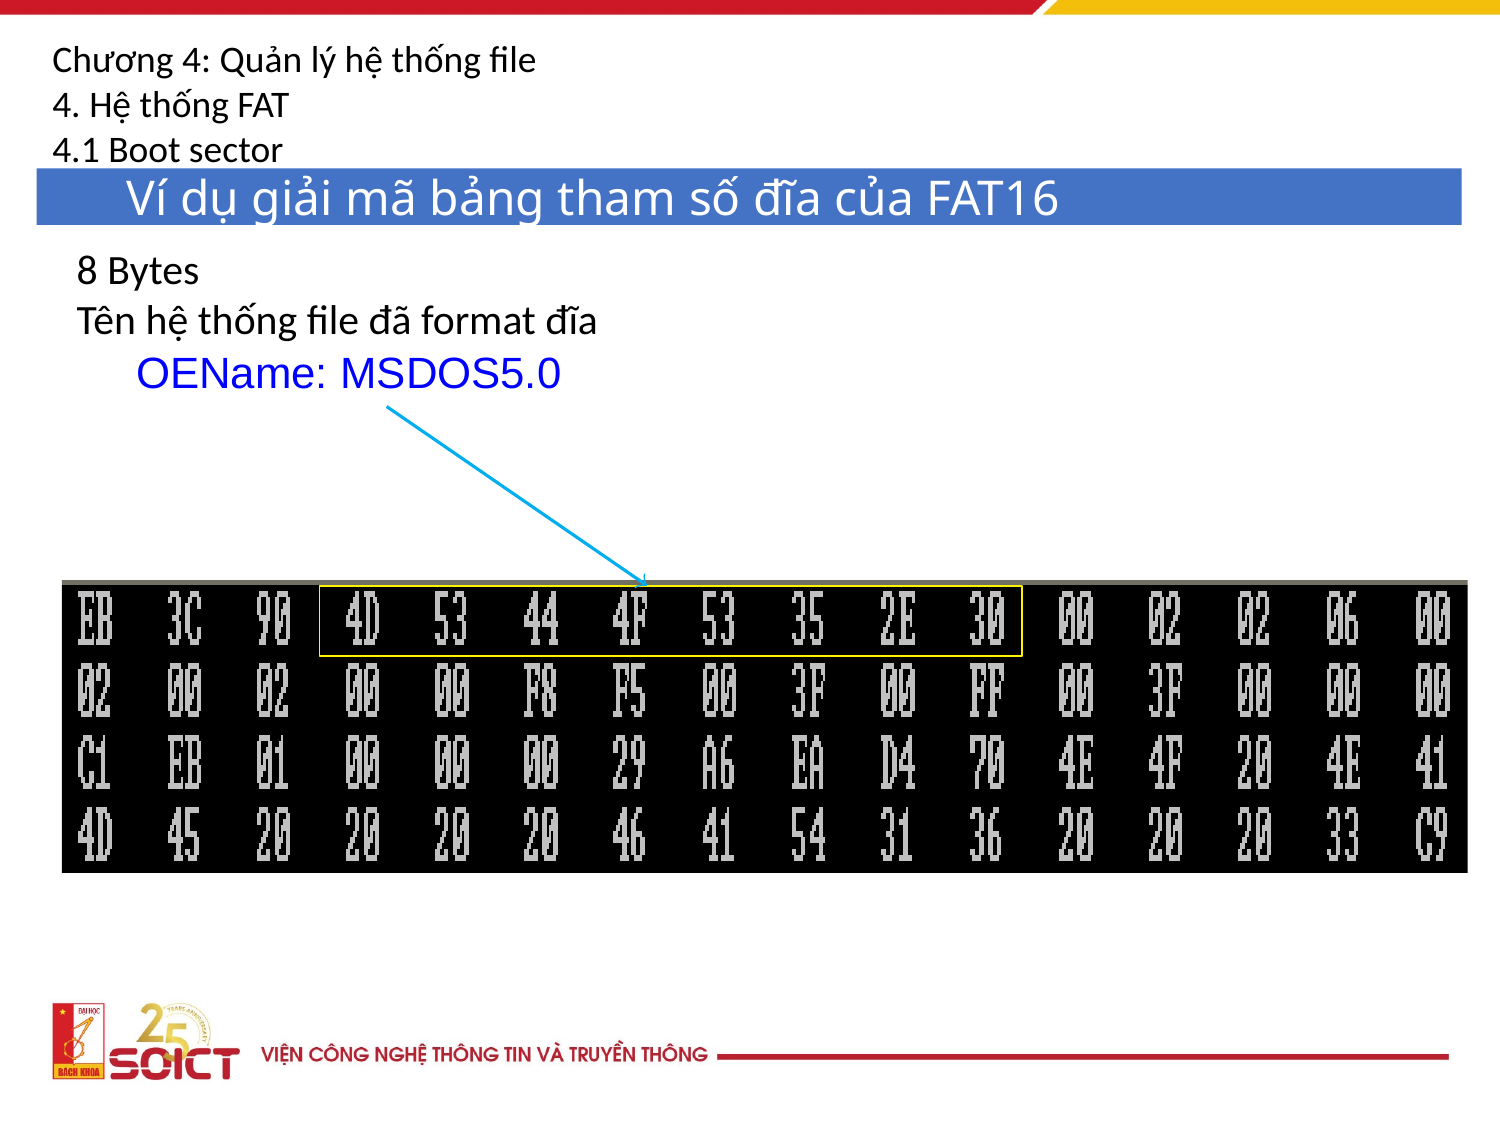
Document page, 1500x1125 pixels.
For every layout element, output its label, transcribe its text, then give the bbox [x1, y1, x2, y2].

text_box OEName: MSDOS5.0 [132, 351, 613, 398]
picture [0, 0, 1500, 1125]
text_box Chương 4: Quản lý hệ thống file 4. Hệ thống FAT 4.1 Boot sector [37, 27, 1472, 178]
text_box 8 Bytes Tên hệ thống file đã format đĩa [61, 235, 1000, 351]
text_box Ví dụ giải mã bảng tham số đĩa của FAT16 [36, 167, 1463, 226]
text_box [319, 585, 1023, 657]
text_box [634, 573, 647, 588]
text_box [61, 580, 1468, 873]
